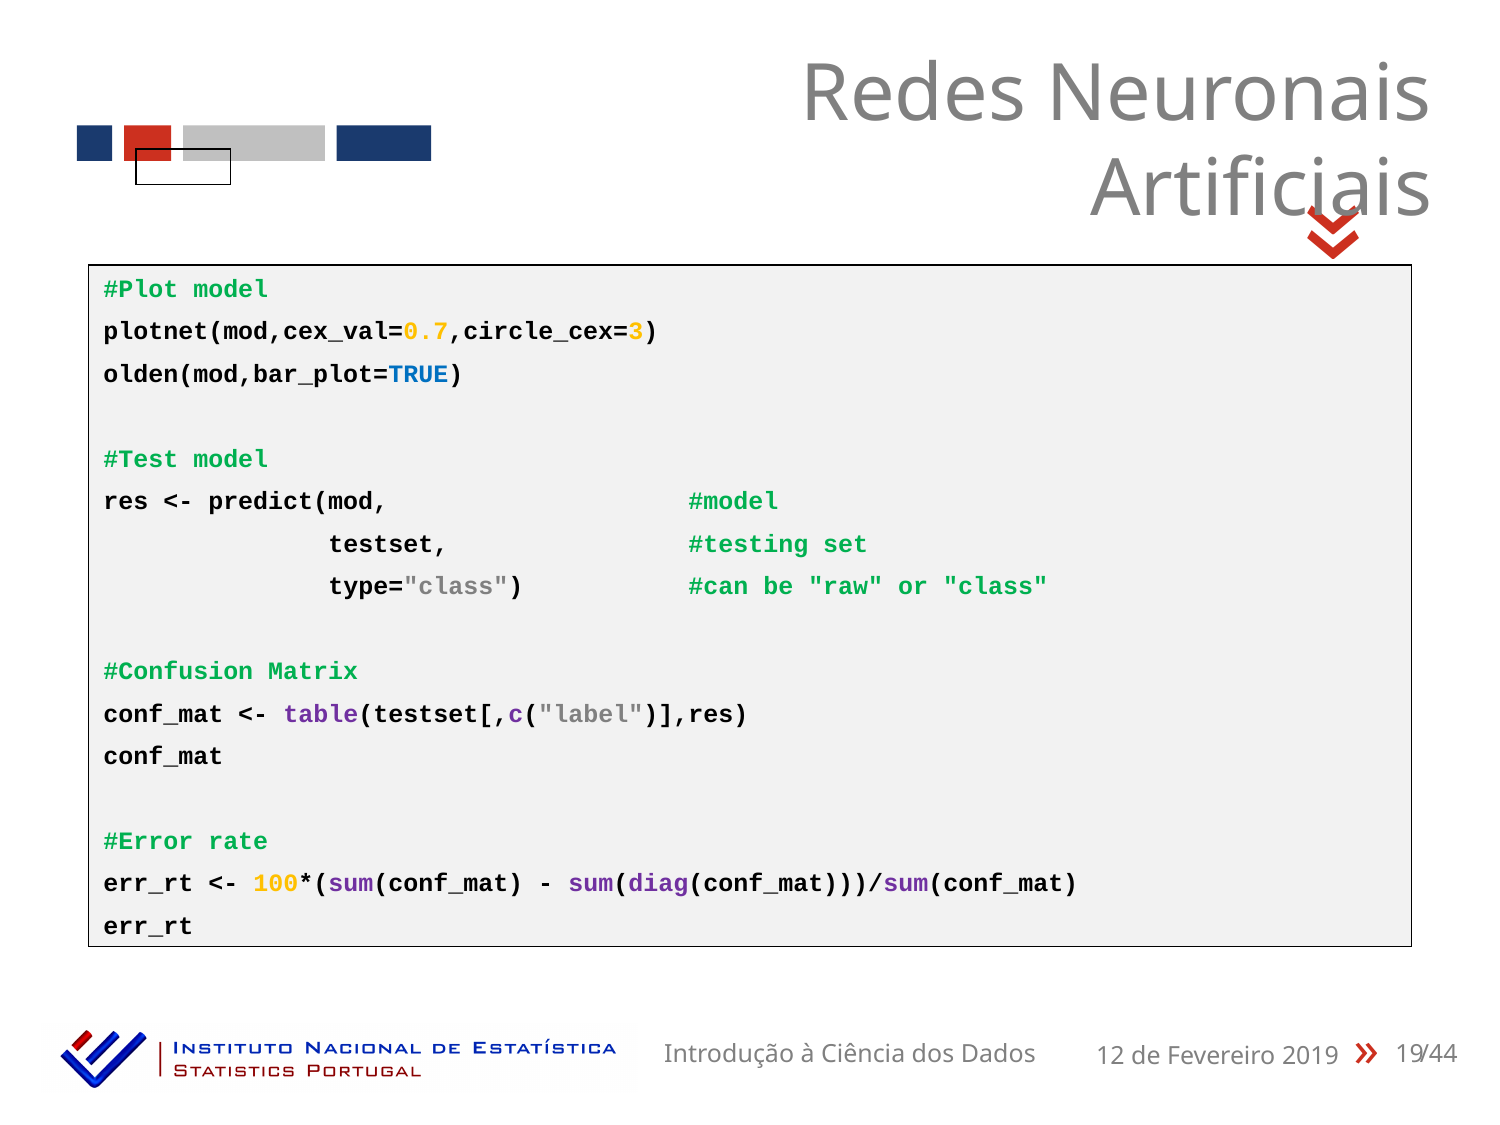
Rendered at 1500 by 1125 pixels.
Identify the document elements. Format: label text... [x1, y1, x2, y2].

text_box « [1234, 207, 1400, 280]
text_box #Plot model plotnet(mod,cex_val=0.7,circle_cex=3) olden(mod,bar_plot=TRUE) #Test model res <- predict(mod, #model testset, #testing set type="class") #can be "raw" or "class" #Confusion Matrix conf_mat <- table(testset[,c("label")],res) conf_mat #Error rate err_rt <- 100*(sum(conf_mat) - sum(diag(conf_mat)))/sum(conf_mat) err_rt [88, 265, 1412, 947]
text_box 19 [1380, 1029, 1447, 1075]
picture [41, 1023, 638, 1093]
text_box Redes Neuronais Artificiais [454, 66, 1447, 207]
